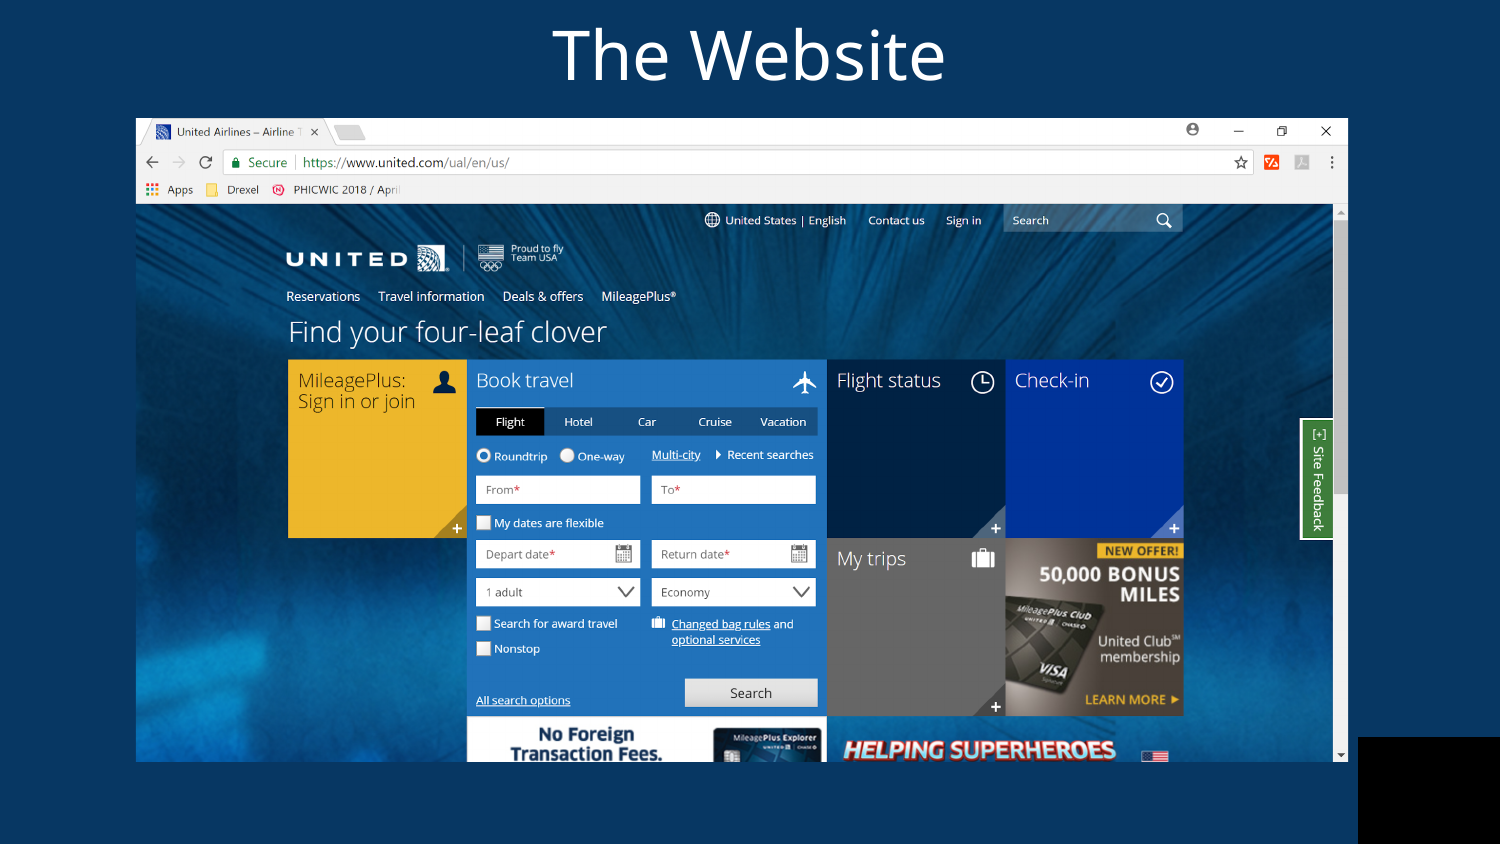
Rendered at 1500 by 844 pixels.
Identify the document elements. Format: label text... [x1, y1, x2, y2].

title The Website [0, 12, 1500, 103]
picture [1358, 737, 1500, 844]
picture [135, 117, 1349, 762]
